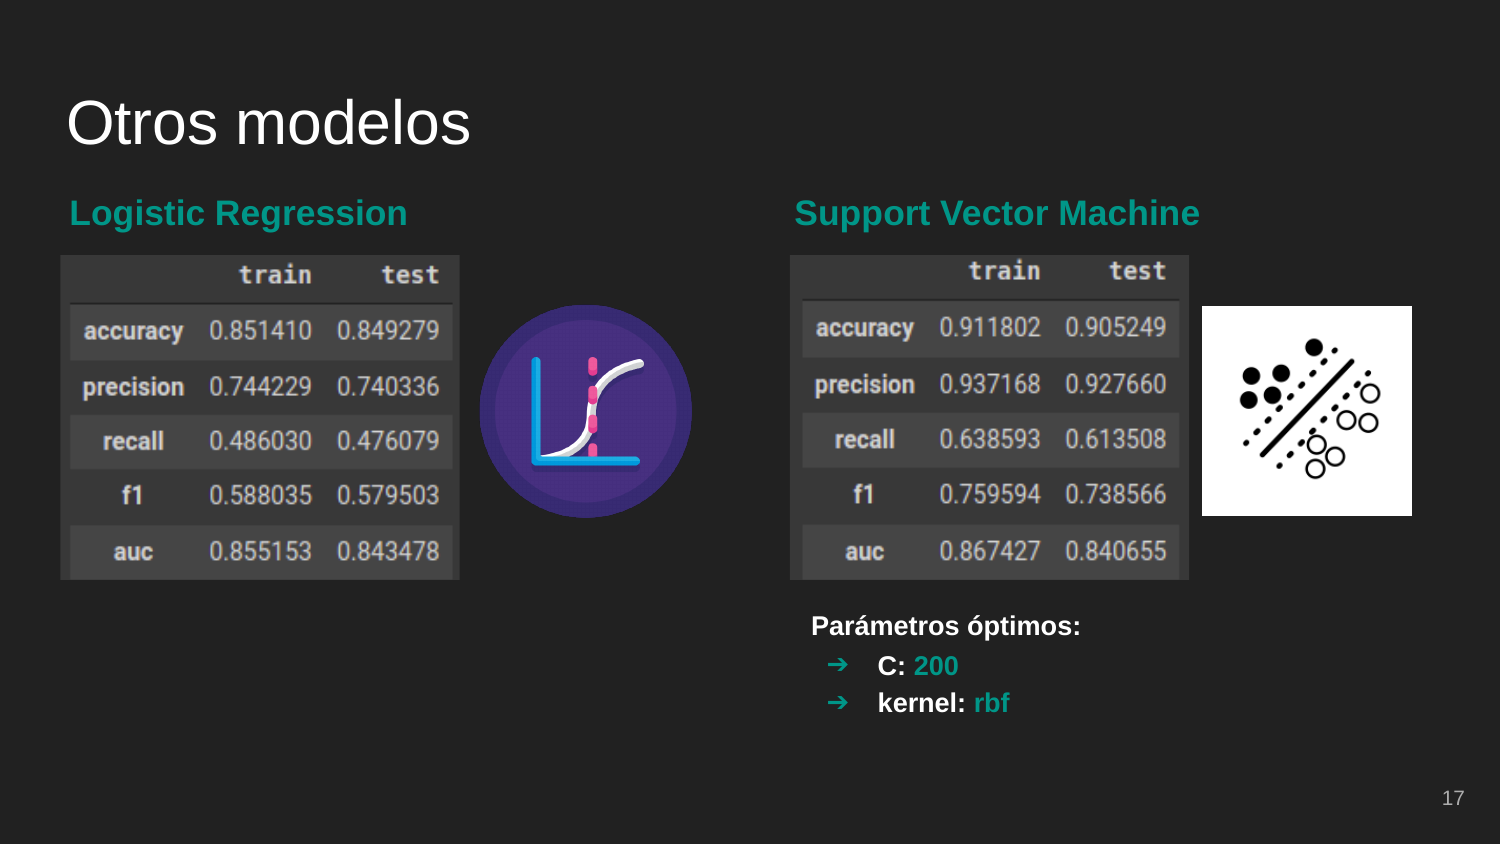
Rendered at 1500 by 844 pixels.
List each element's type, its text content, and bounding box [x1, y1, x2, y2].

text_box Parámetros óptimos: C: 200 kernel: rbf [787, 588, 1241, 733]
picture [471, 297, 700, 525]
picture [1202, 305, 1412, 516]
title Logistic Regression [54, 164, 454, 259]
title Otros modelos [51, 72, 1449, 167]
title Support Vector Machine [779, 164, 1299, 259]
picture [789, 255, 1190, 581]
slide_number ‹#› [1389, 764, 1480, 830]
picture [60, 255, 460, 581]
